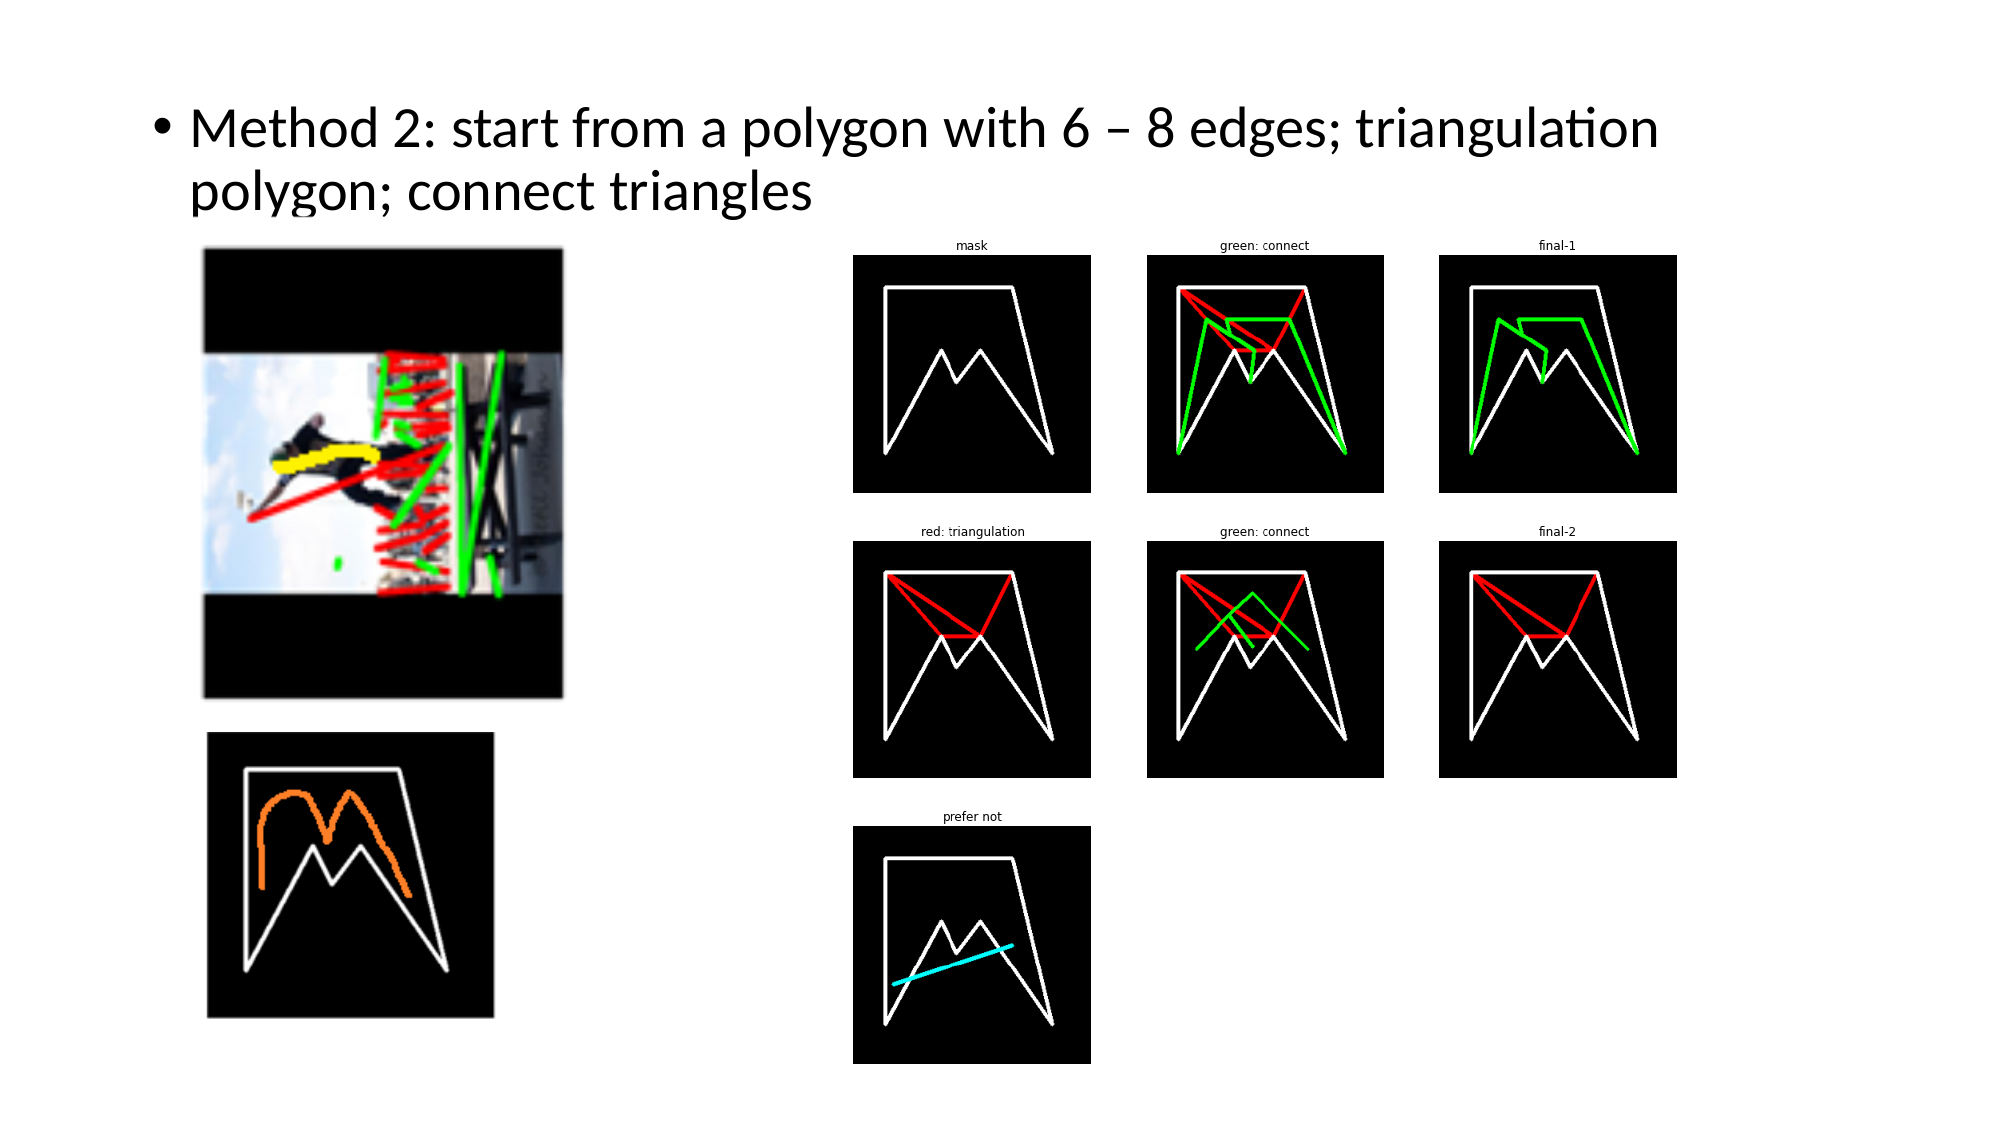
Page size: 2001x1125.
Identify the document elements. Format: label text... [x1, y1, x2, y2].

list Method 2: start from a polygon with 6 – 8 edges; triangulation polygon; connect triangles [137, 89, 1863, 1014]
picture [200, 732, 497, 1022]
picture [846, 233, 1683, 1070]
picture [134, 218, 626, 707]
